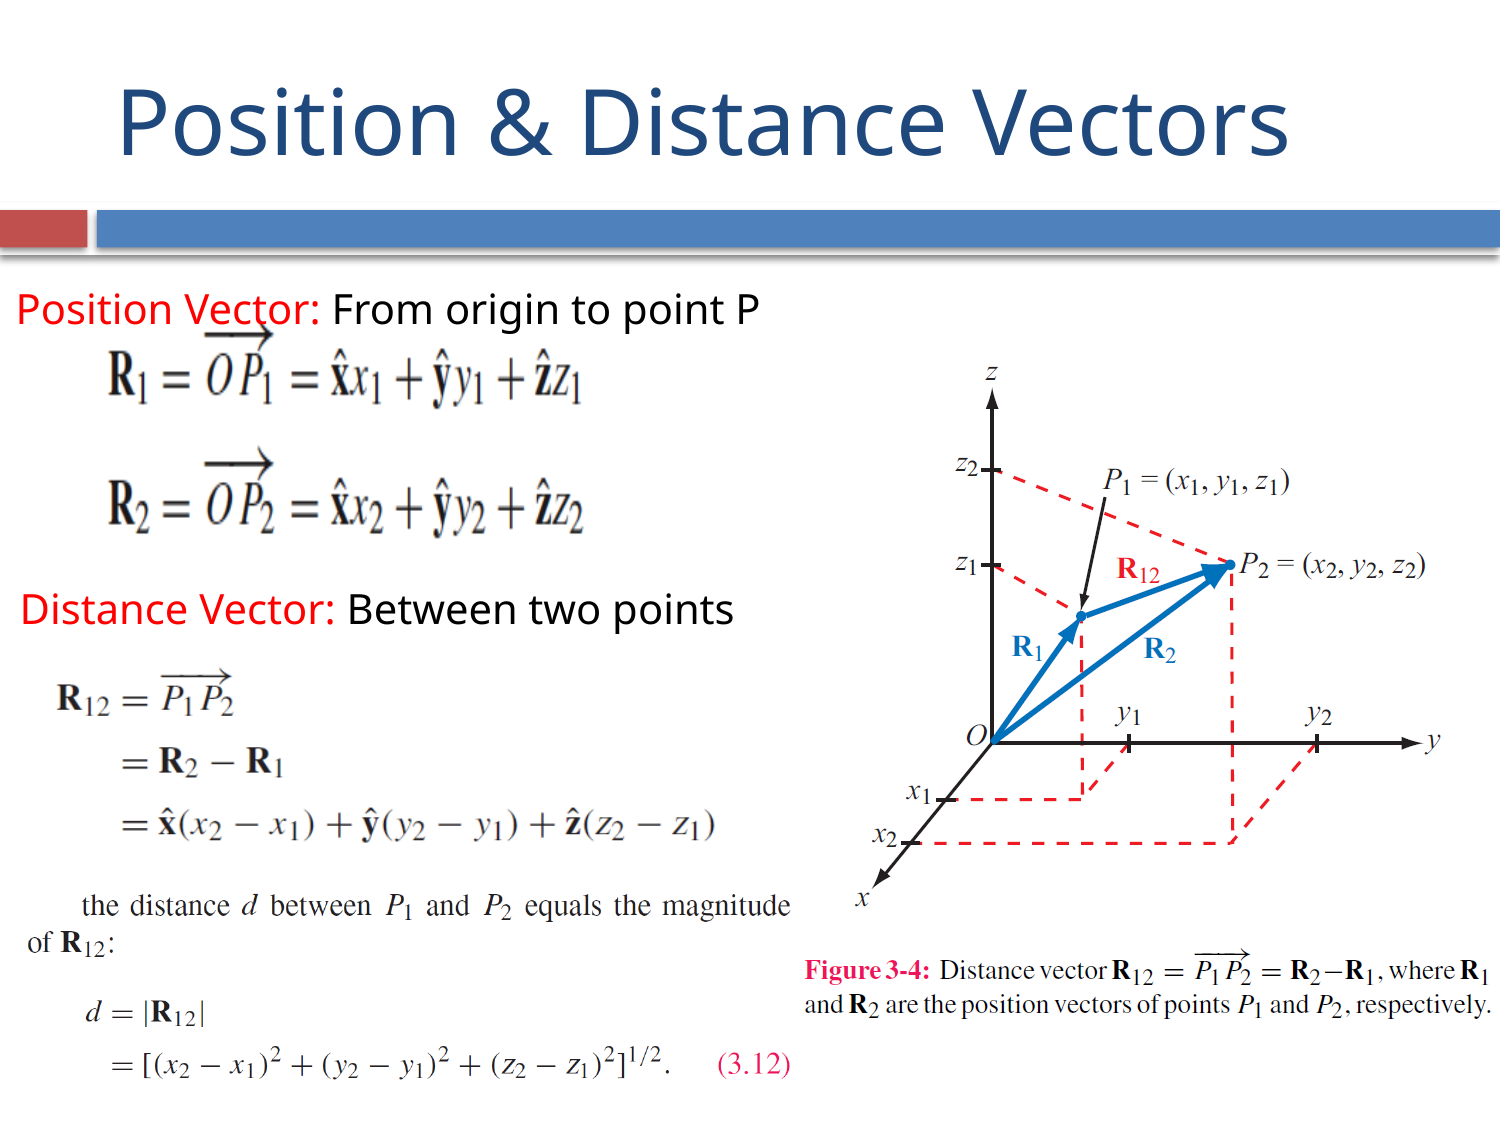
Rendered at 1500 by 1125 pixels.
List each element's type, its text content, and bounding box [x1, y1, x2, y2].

text_box Position Vector: From origin to point P [0, 275, 776, 340]
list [74, 287, 589, 571]
title Position & Distance Vectors [100, 37, 1438, 200]
picture [0, 658, 794, 1088]
picture [799, 362, 1494, 1026]
text_box Distance Vector: Between two points [4, 575, 750, 640]
